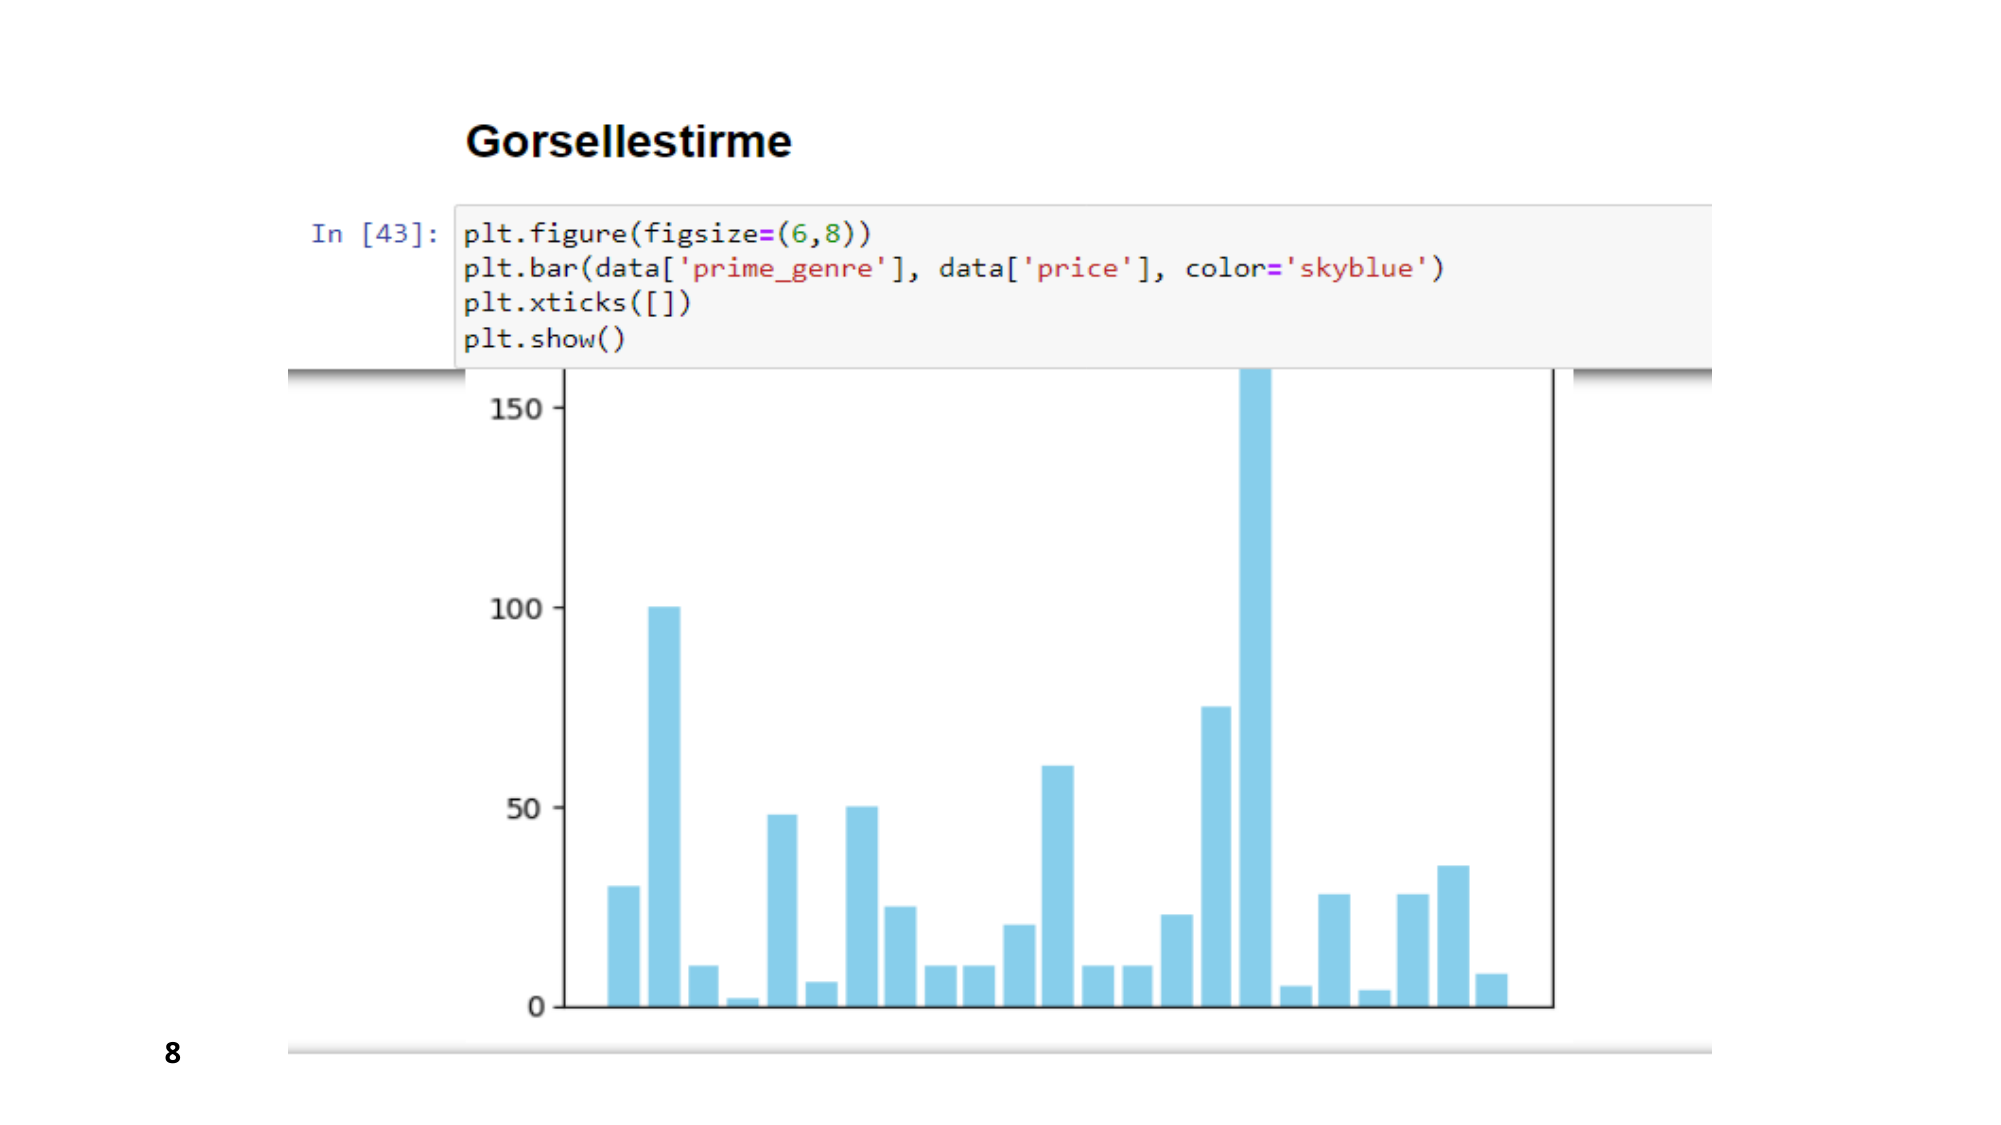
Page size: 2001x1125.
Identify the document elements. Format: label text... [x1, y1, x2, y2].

slide_number 8 [149, 1024, 588, 1085]
picture [288, 105, 1712, 1067]
